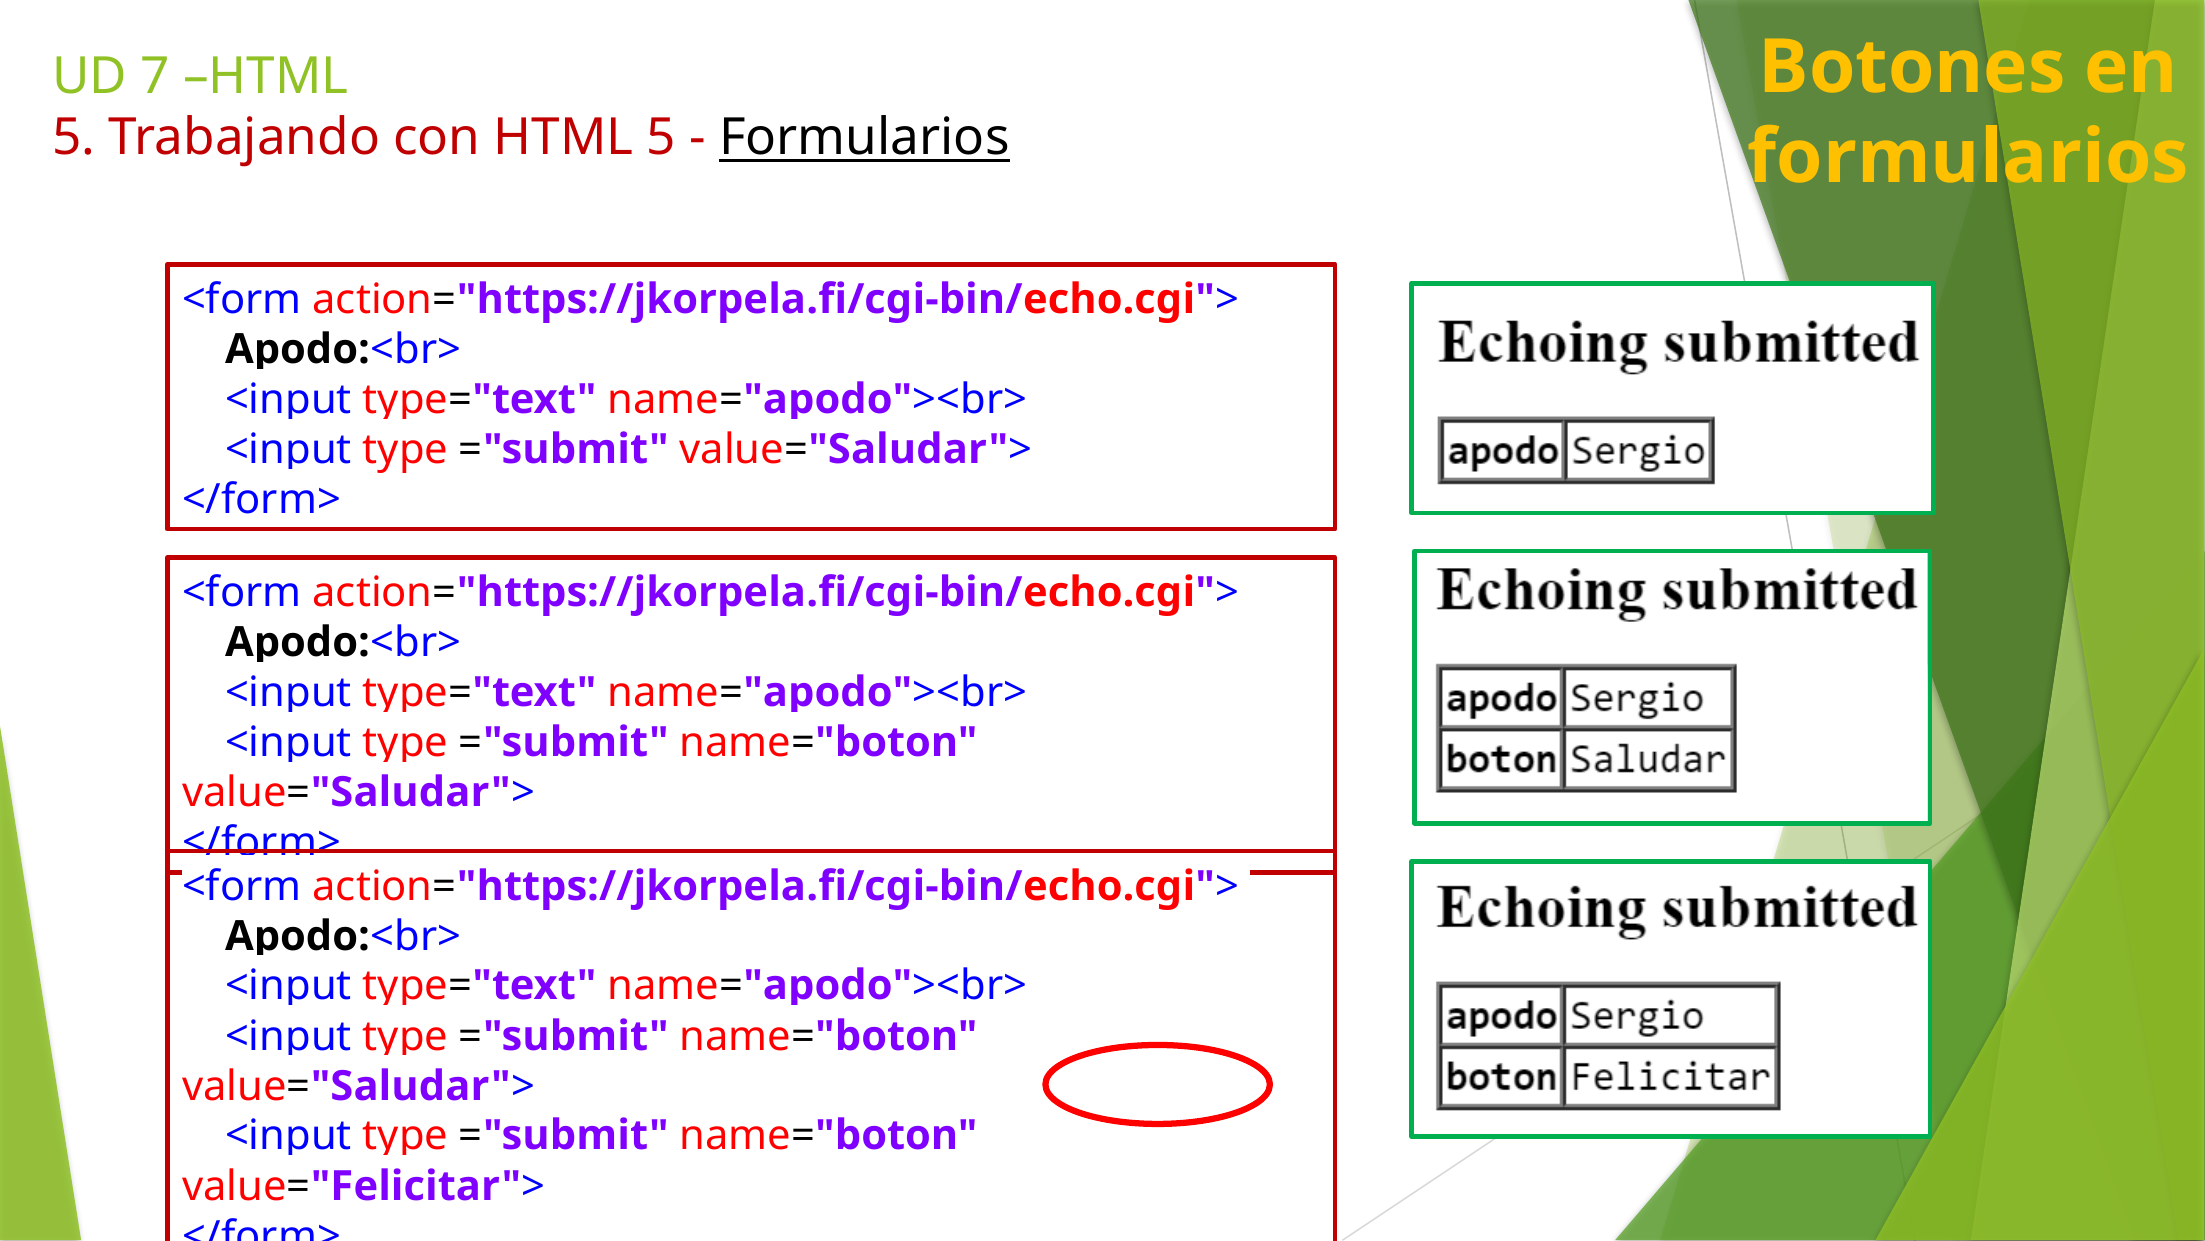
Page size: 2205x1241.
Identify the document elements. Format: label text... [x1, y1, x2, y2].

text_box <form action="https://jkorpela.fi/cgi-bin/echo.cgi"> Apodo:<br> <input type="text" name="apodo"><br> <input type ="submit" name="boton" value="Saludar"> <input type ="submit" name="boton" value="Felicitar"> </form> [167, 850, 1335, 1241]
text_box Botones en formularios [1708, 9, 2205, 205]
picture [1413, 284, 1932, 511]
picture [1416, 552, 1929, 822]
text_box <form action="https://jkorpela.fi/cgi-bin/echo.cgi"> Apodo:<br> <input type="text" name="apodo"><br> <input type ="submit" value="Saludar"> </form> [167, 264, 1335, 530]
picture [1413, 863, 1929, 1135]
text_box <form action="https://jkorpela.fi/cgi-bin/echo.cgi"> Apodo:<br> <input type="text" name="apodo"><br> <input type ="submit" name="boton" value="Saludar"> </form> [167, 557, 1335, 850]
text_box [1043, 1043, 1272, 1126]
text_box UD 7 –HTML 5. Trabajando con HTML 5 - Formularios [37, 34, 1573, 183]
